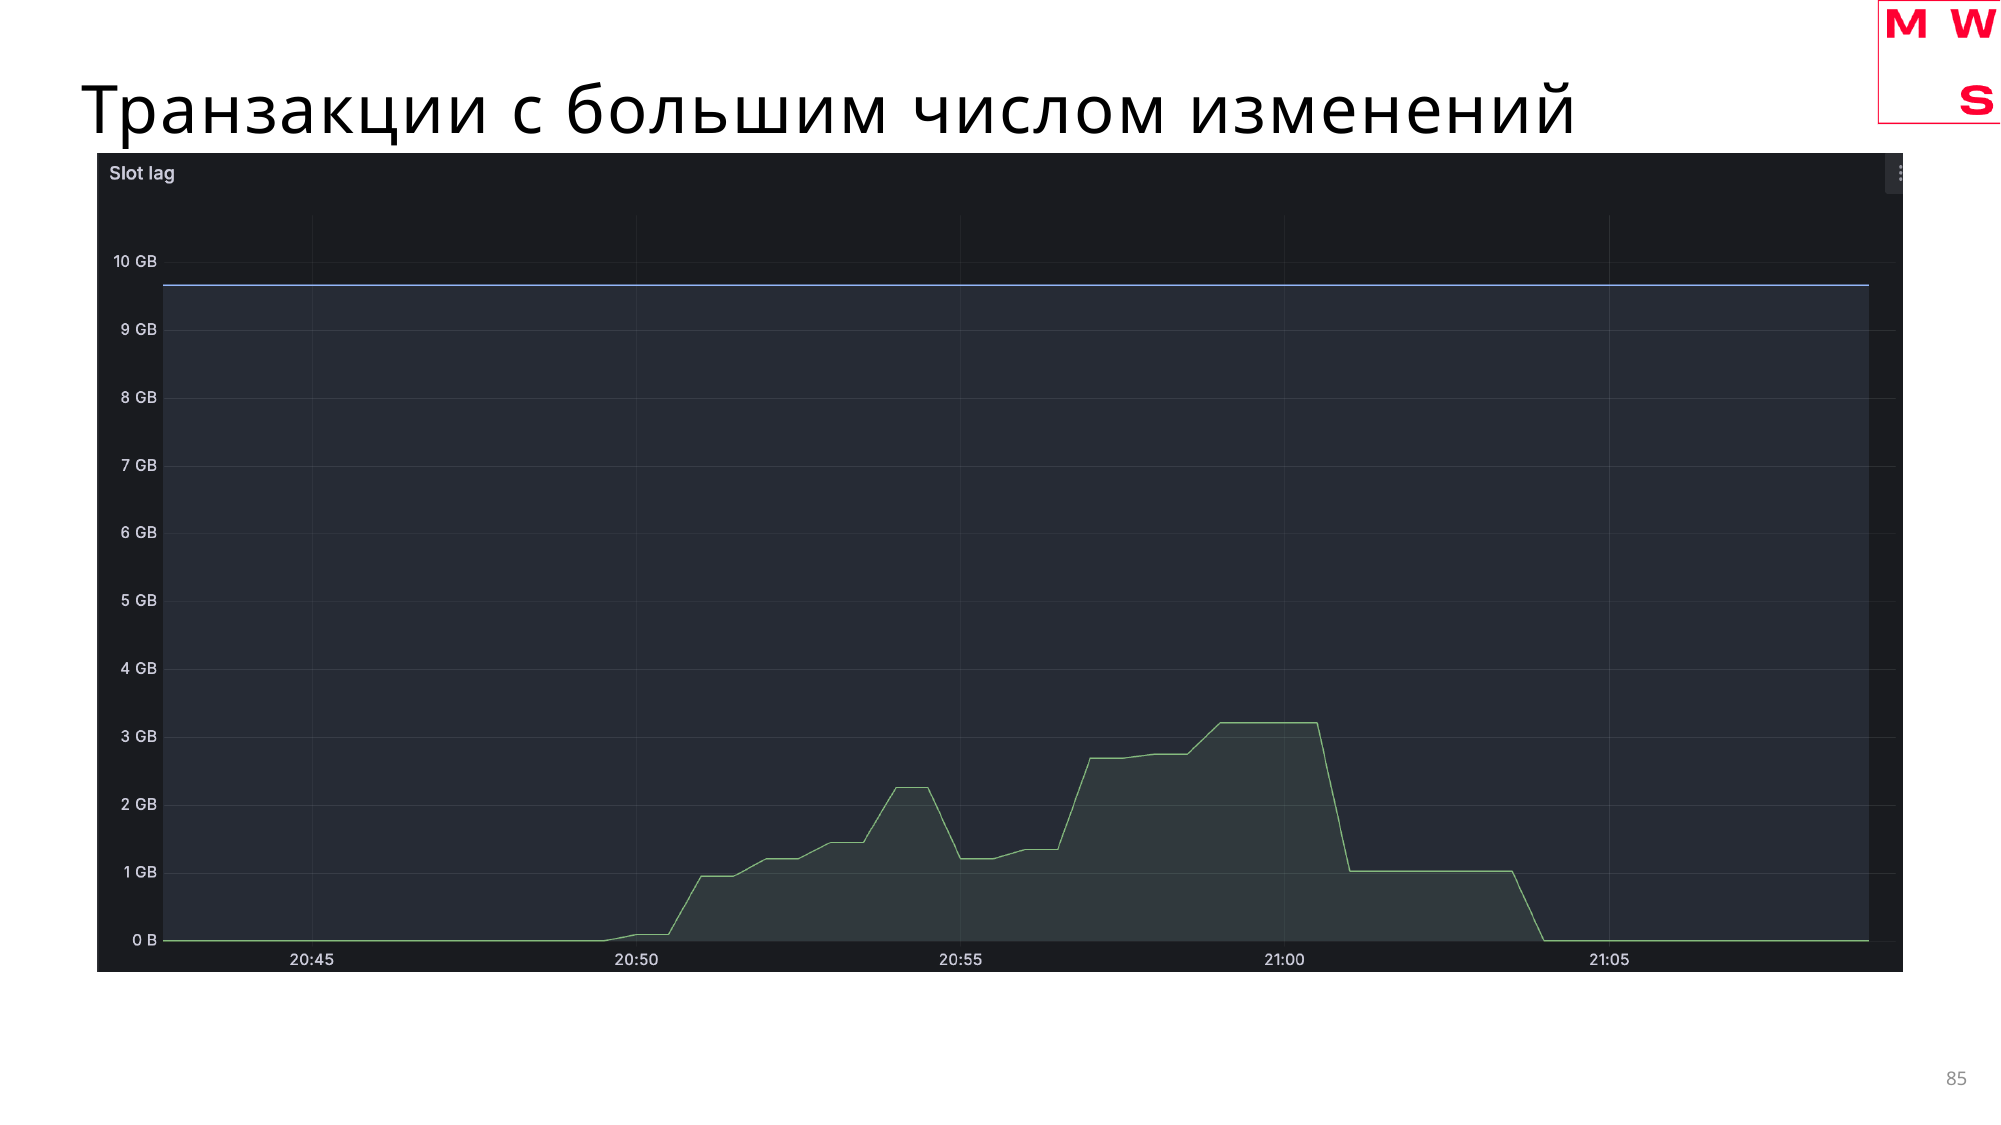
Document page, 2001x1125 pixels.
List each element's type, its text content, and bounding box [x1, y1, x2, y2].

title Транзакции с большим числом изменений [81, 75, 1847, 135]
picture [96, 153, 1903, 972]
slide_number 85 [1882, 1067, 1968, 1097]
picture [1876, 0, 2001, 125]
